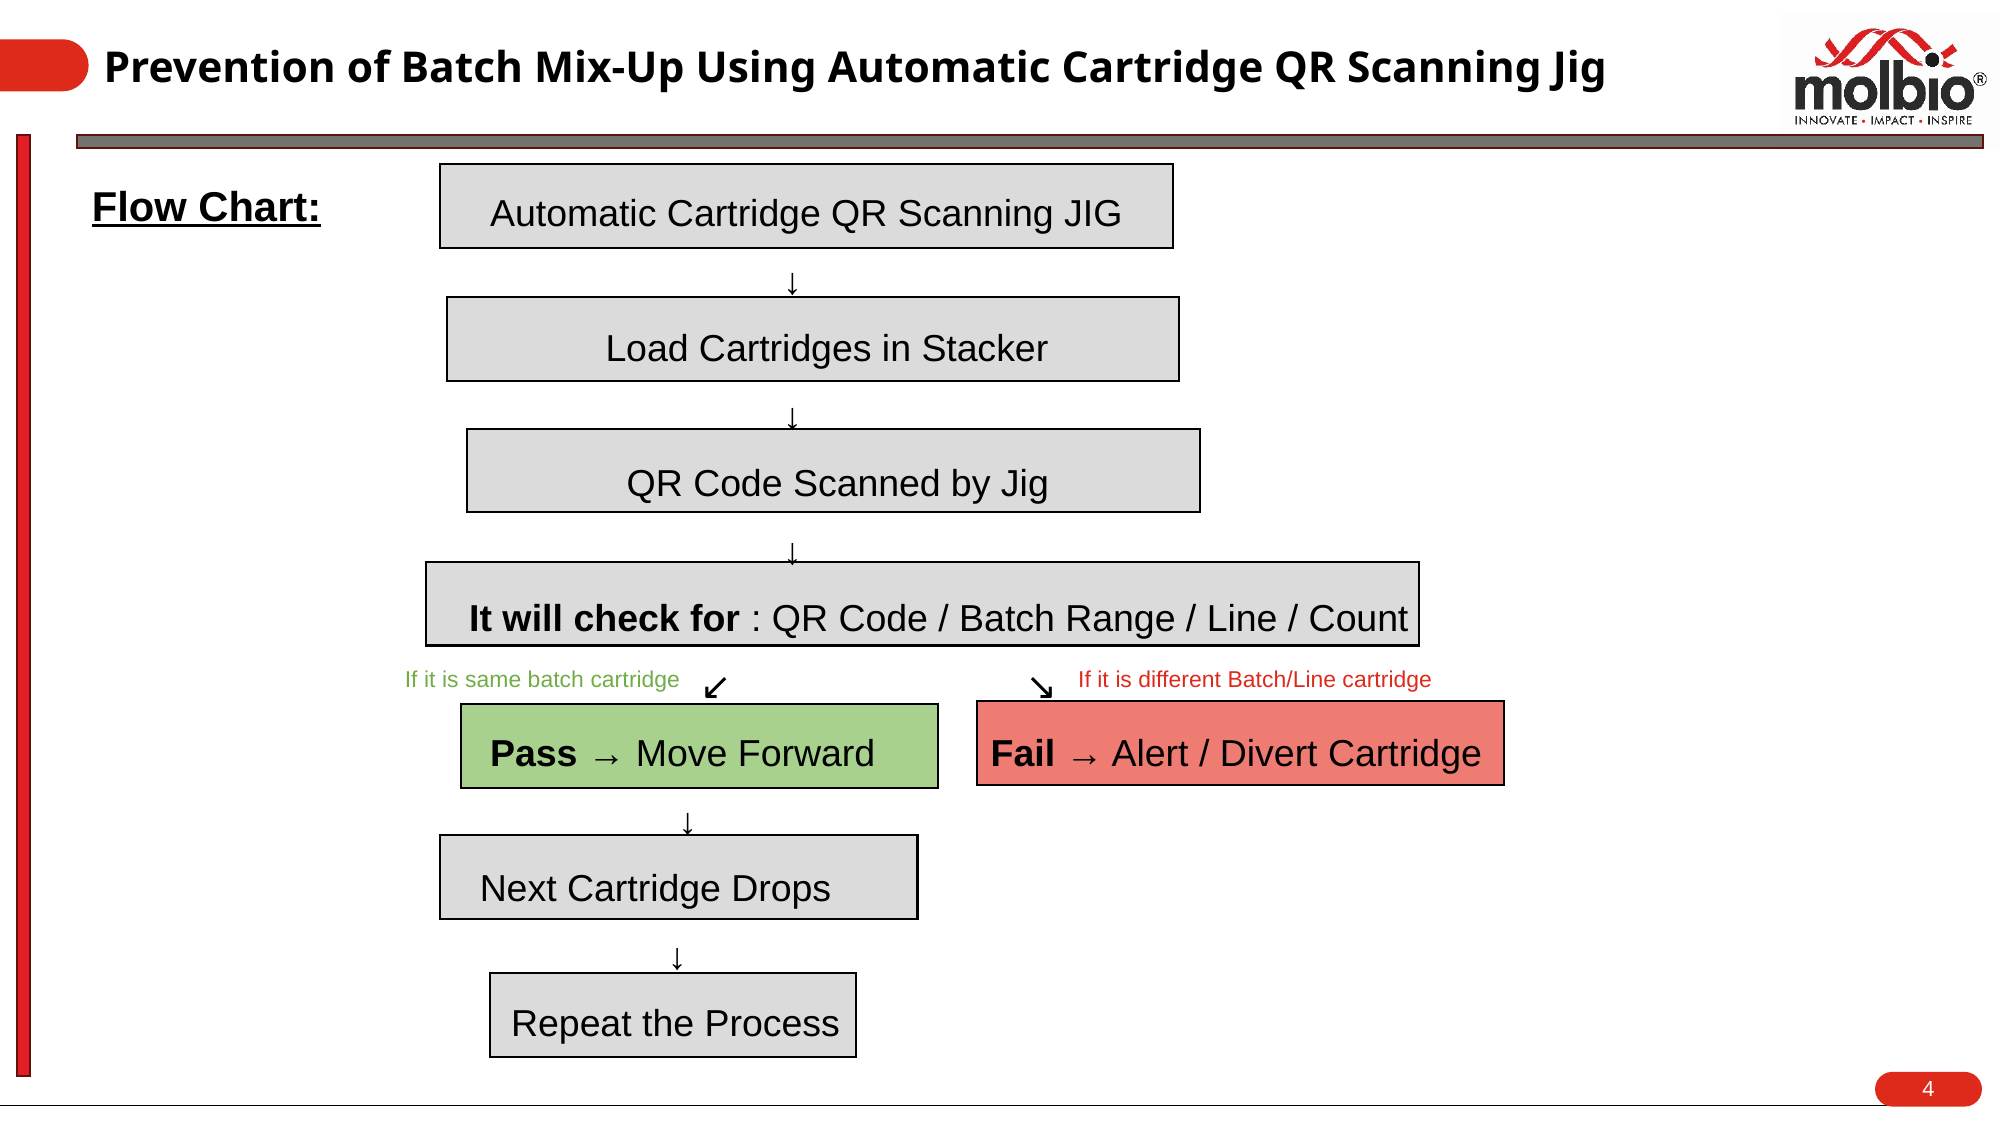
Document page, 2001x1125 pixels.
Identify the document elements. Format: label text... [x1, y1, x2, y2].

slide_number 4 [1893, 1076, 1964, 1102]
text_box [76, 134, 1984, 149]
text_box [439, 163, 443, 249]
text_box [425, 561, 443, 647]
text_box Automatic Cartridge QR Scanning JIG ↓ Load Cartridges in Stacker ↓ QR Code Scanned by Jig ↓ It will check for : QR Code / Batch Range / Line / Count ↙ ↘ Pass → Move Forward Fail → Alert / Divert Cartridge ↓ Next Cartridge Drops ↓ Repeat the Process [443, 159, 1873, 1052]
text_box Flow Chart: [77, 172, 366, 238]
text_box [16, 134, 31, 1077]
text_box [439, 834, 443, 920]
picture [1779, 14, 2000, 150]
text_box If it is same batch cartridge [389, 656, 720, 699]
text_box [489, 1052, 857, 1058]
title Prevention of Batch Mix-Up Using Automatic Cartridge QR Scanning Jig [88, 14, 1830, 117]
text_box If it is different Batch/Line cartridge [1063, 656, 1462, 699]
